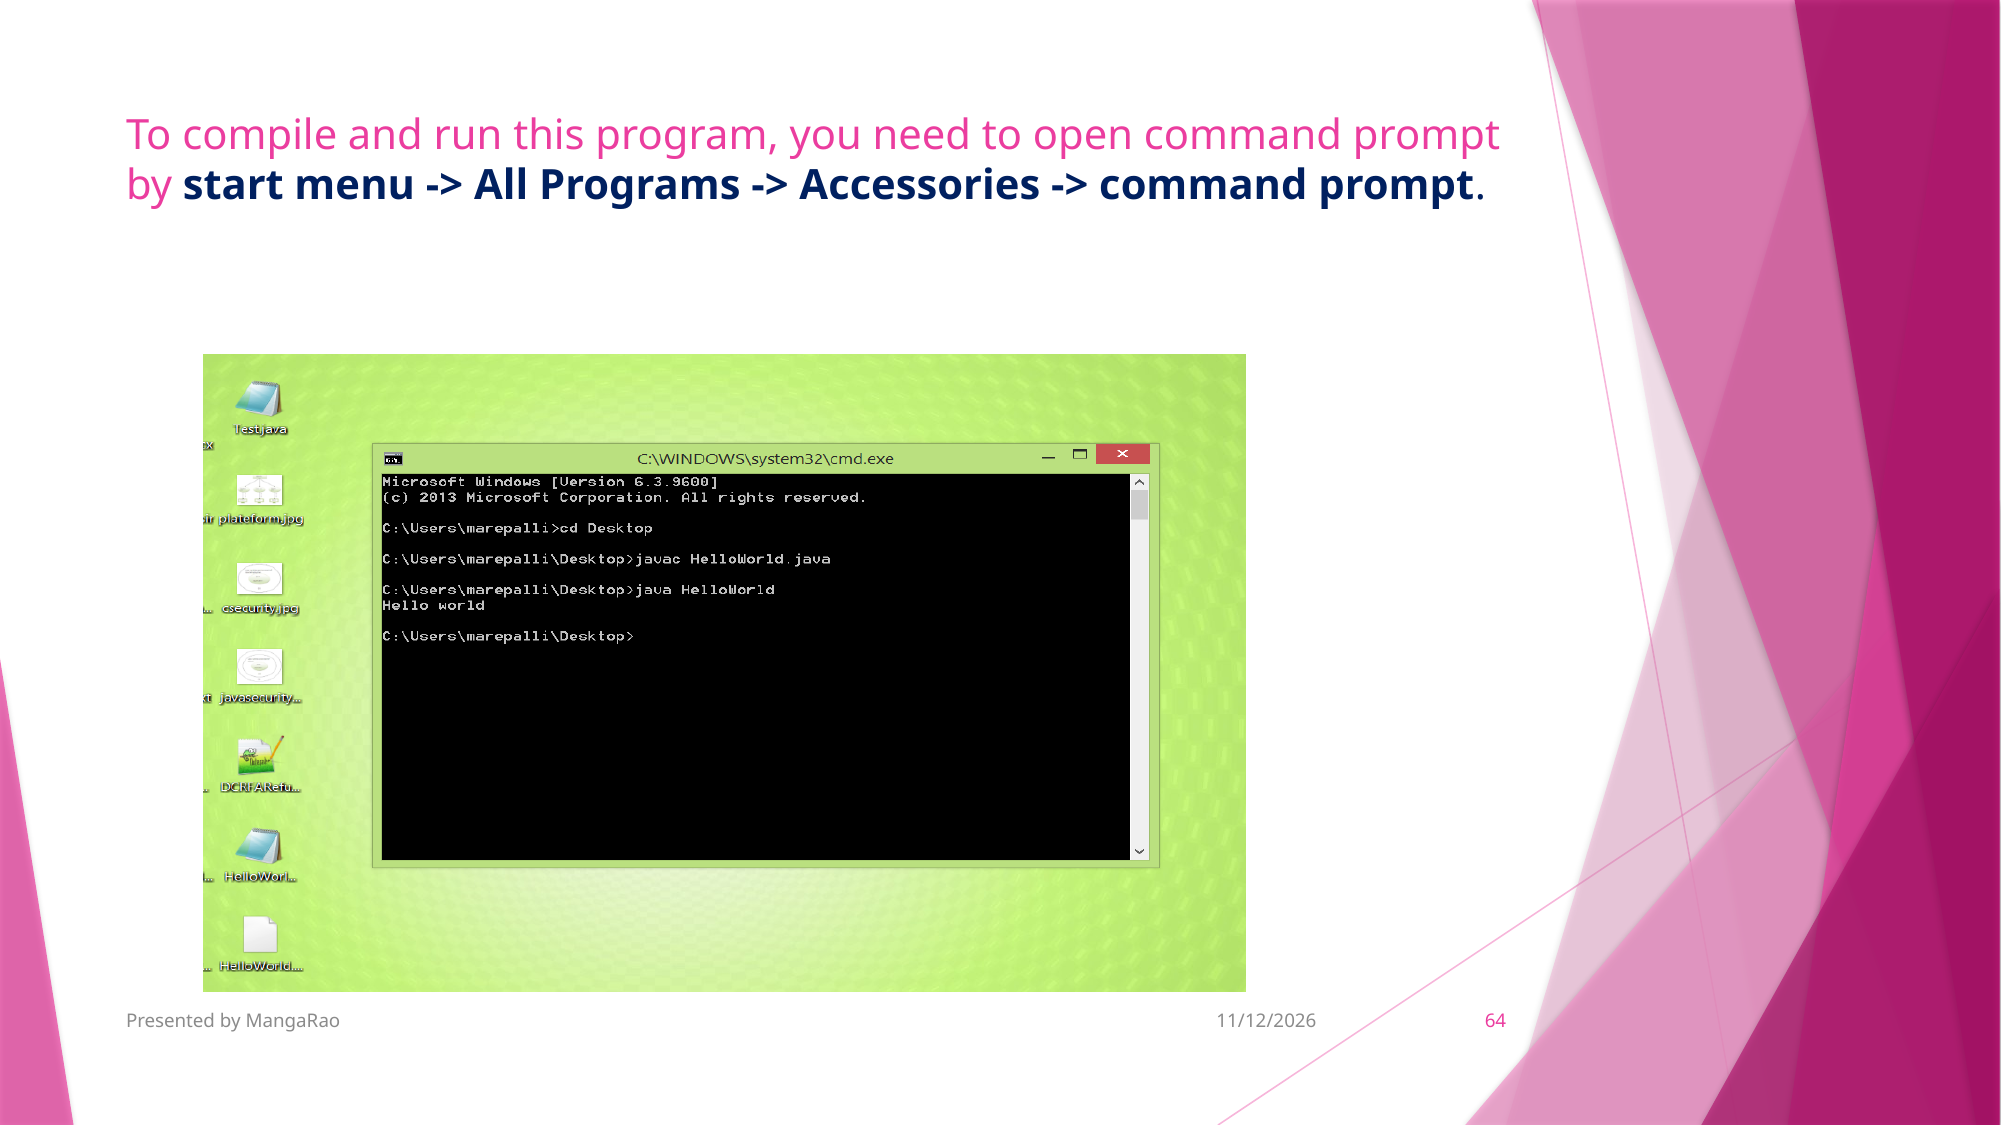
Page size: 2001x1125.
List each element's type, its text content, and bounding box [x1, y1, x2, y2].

title To compile and run this program, you need to open command prompt by start menu -> All Programs -> Accessories -> command prompt. [111, 99, 1522, 317]
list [203, 353, 1247, 992]
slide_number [1181, 991, 1332, 1051]
slide_number 64 [1409, 991, 1522, 1051]
footer Presented by MangaRao [111, 991, 1145, 1051]
